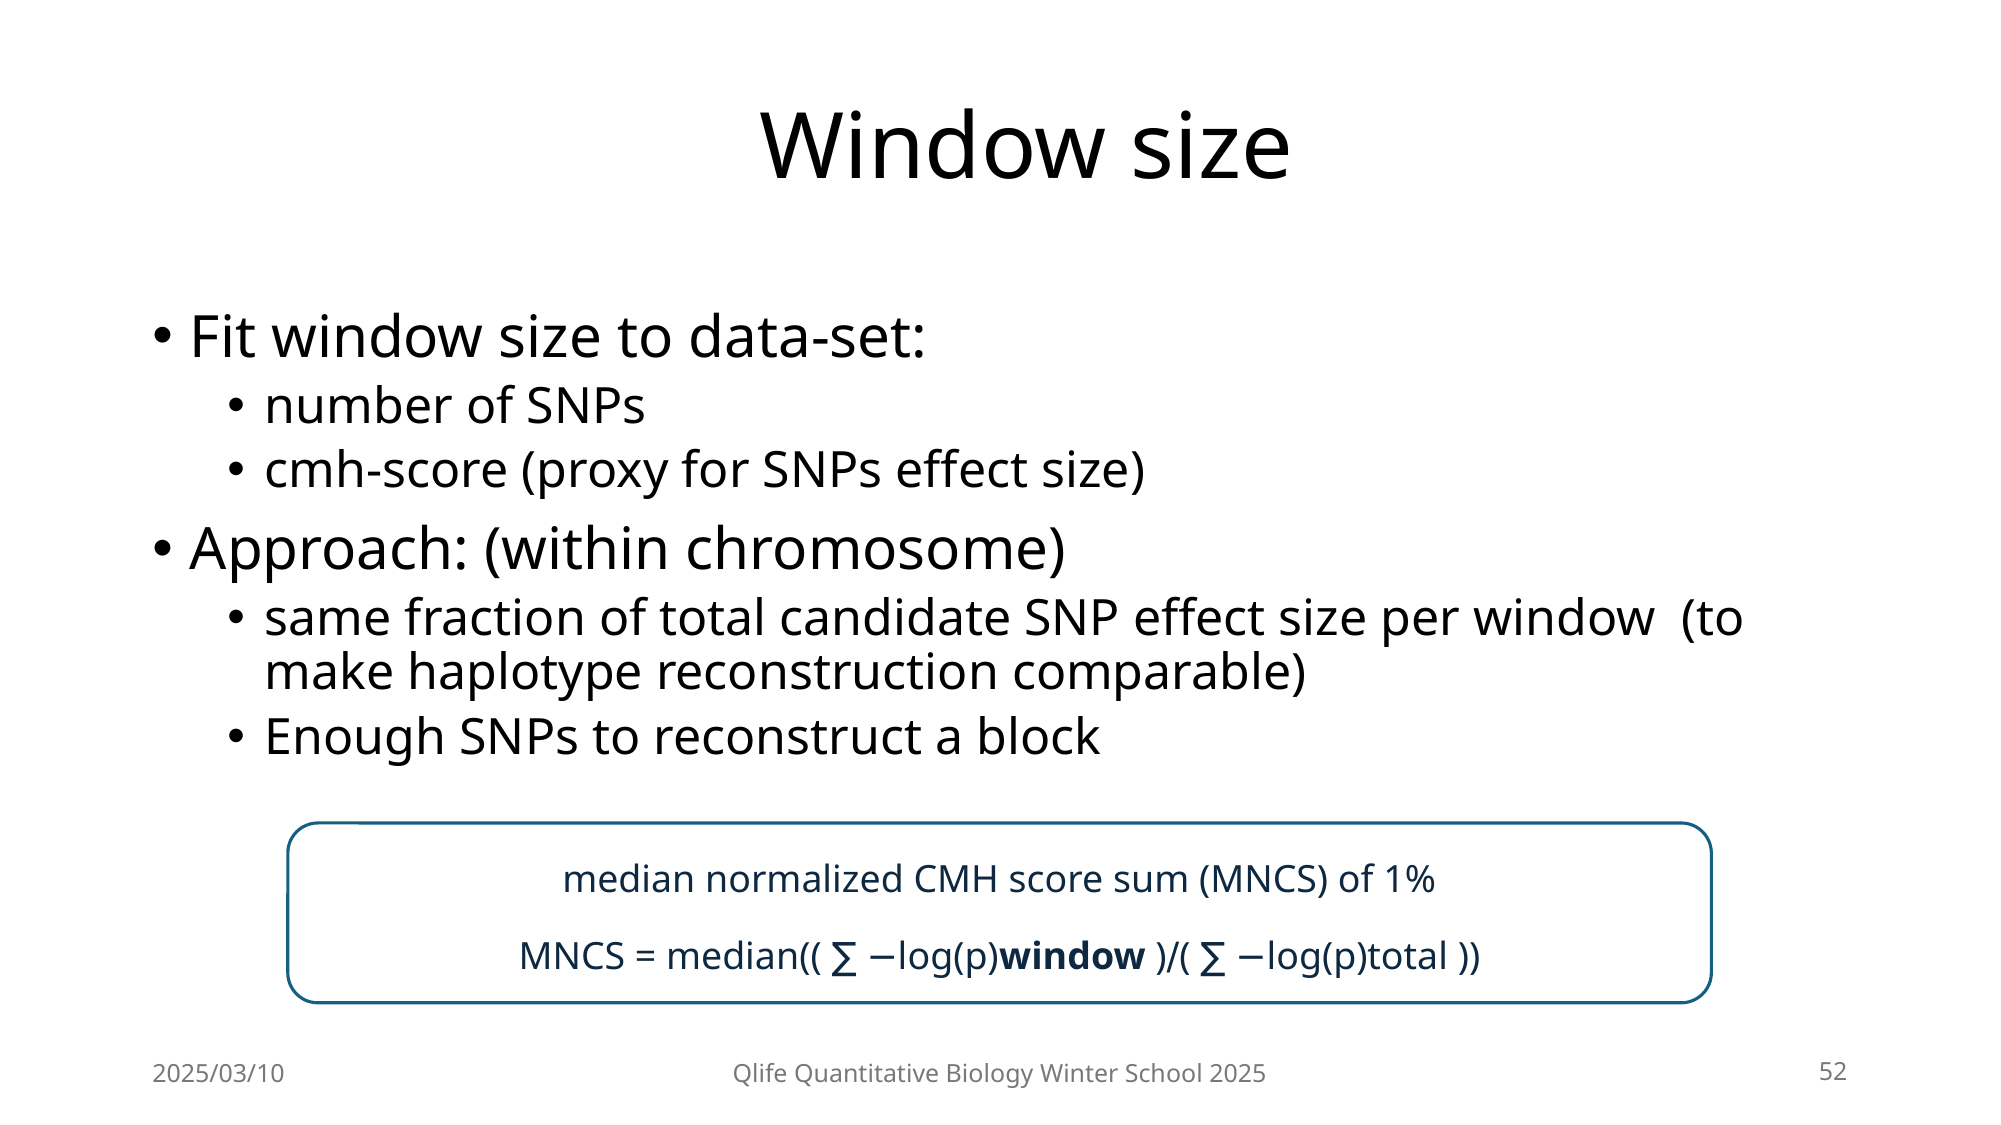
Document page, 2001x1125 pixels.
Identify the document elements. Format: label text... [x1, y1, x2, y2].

text_box median normalized CMH score sum (MNCS) of 1% MNCS = median(( ∑ −log(p)window )∕( ∑ −log(p)total )) [287, 822, 1712, 1003]
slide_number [137, 1042, 588, 1103]
list Fit window size to data-set: number of SNPs cmh-score (proxy for SNPs effect size) Approach: (within chromosome) same fraction of total candidate SNP effect size per window (to make haplotype reconstruction comparable) Enough SNPs to reconstruct a block [137, 299, 1863, 1014]
slide_number 52 [1412, 1042, 1863, 1103]
title Window size [163, 39, 1889, 258]
footer Qlife Quantitative Biology Winter School 2025 [662, 1042, 1338, 1103]
